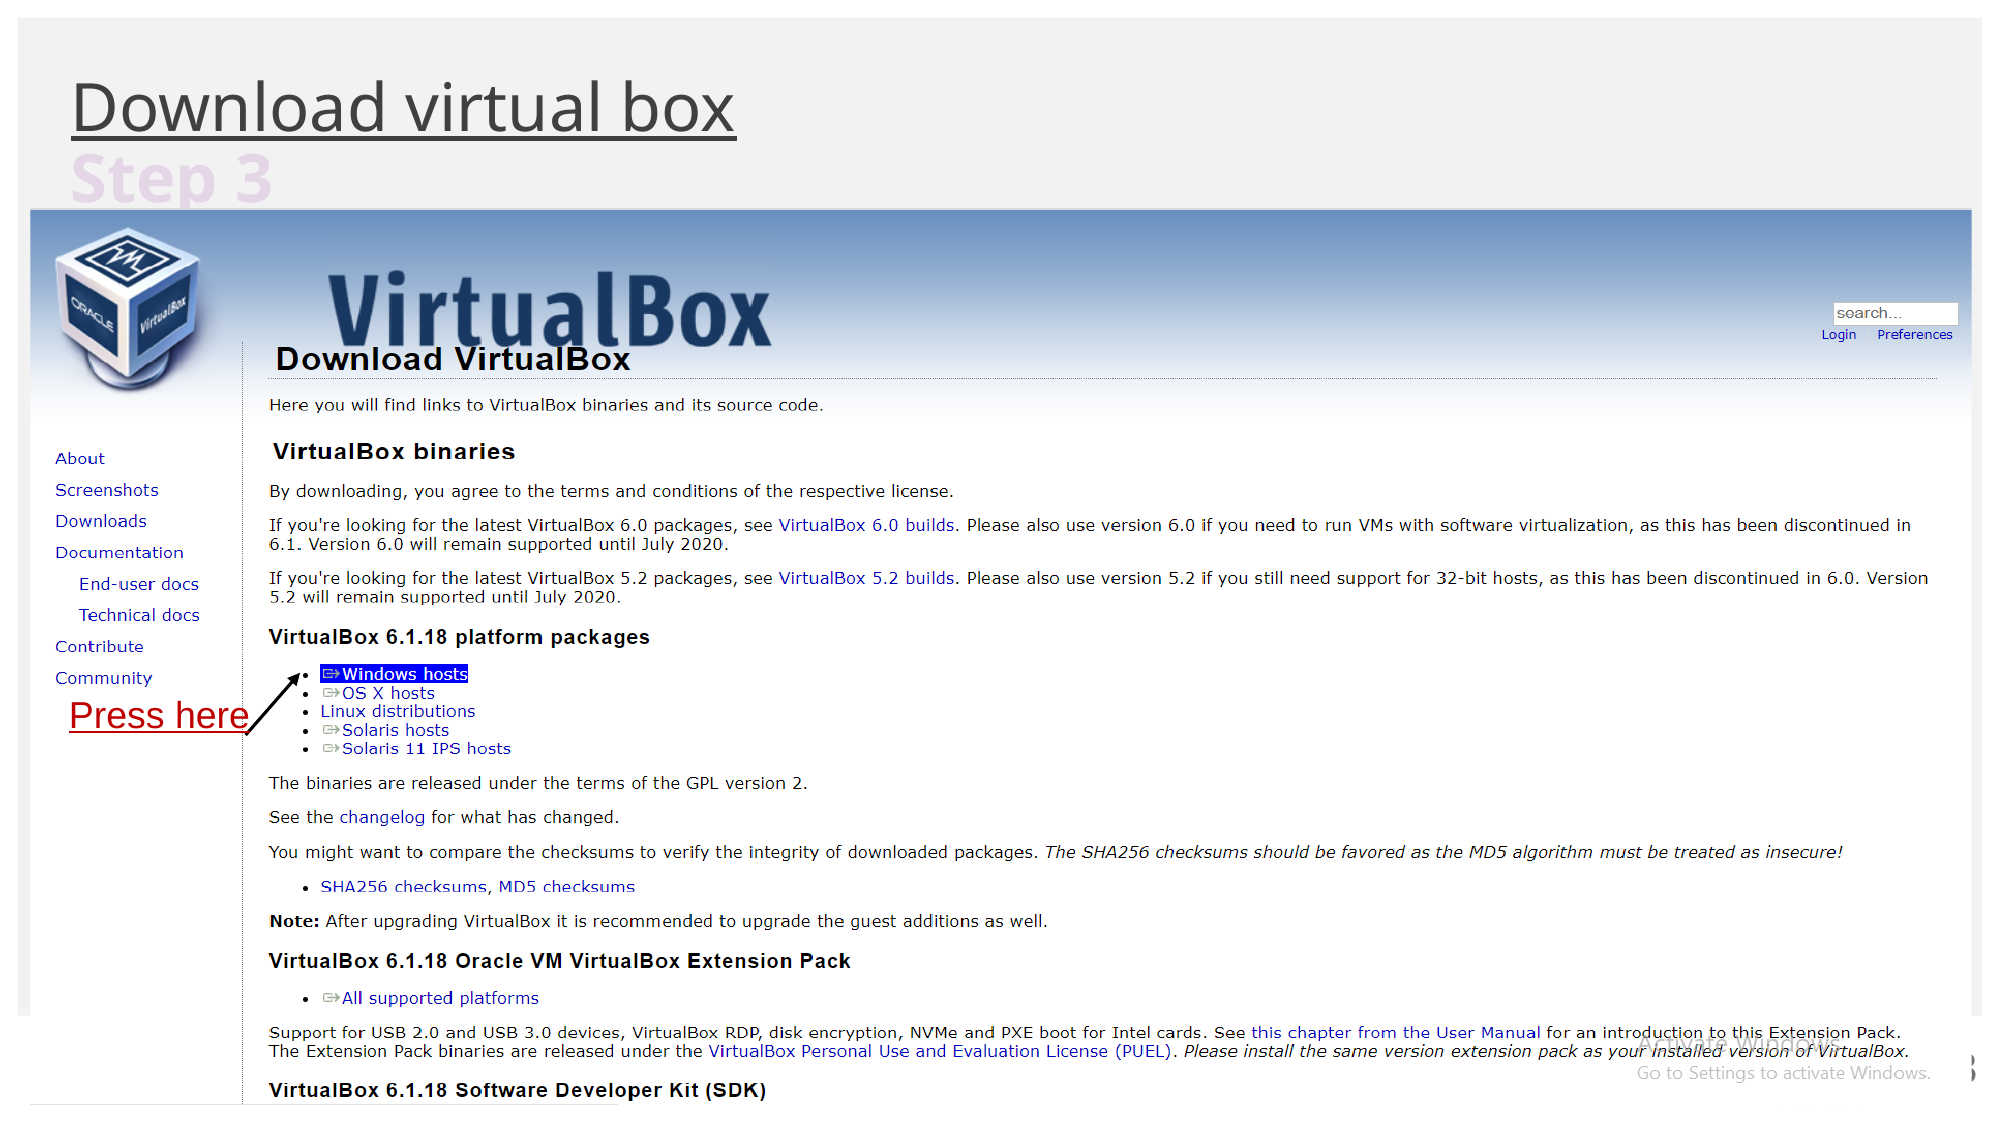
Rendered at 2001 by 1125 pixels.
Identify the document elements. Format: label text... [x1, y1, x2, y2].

title Download virtual box Step 3 [70, 70, 1932, 208]
picture [30, 208, 1972, 1125]
slide_number 3 [1917, 1024, 1979, 1116]
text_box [245, 672, 300, 735]
